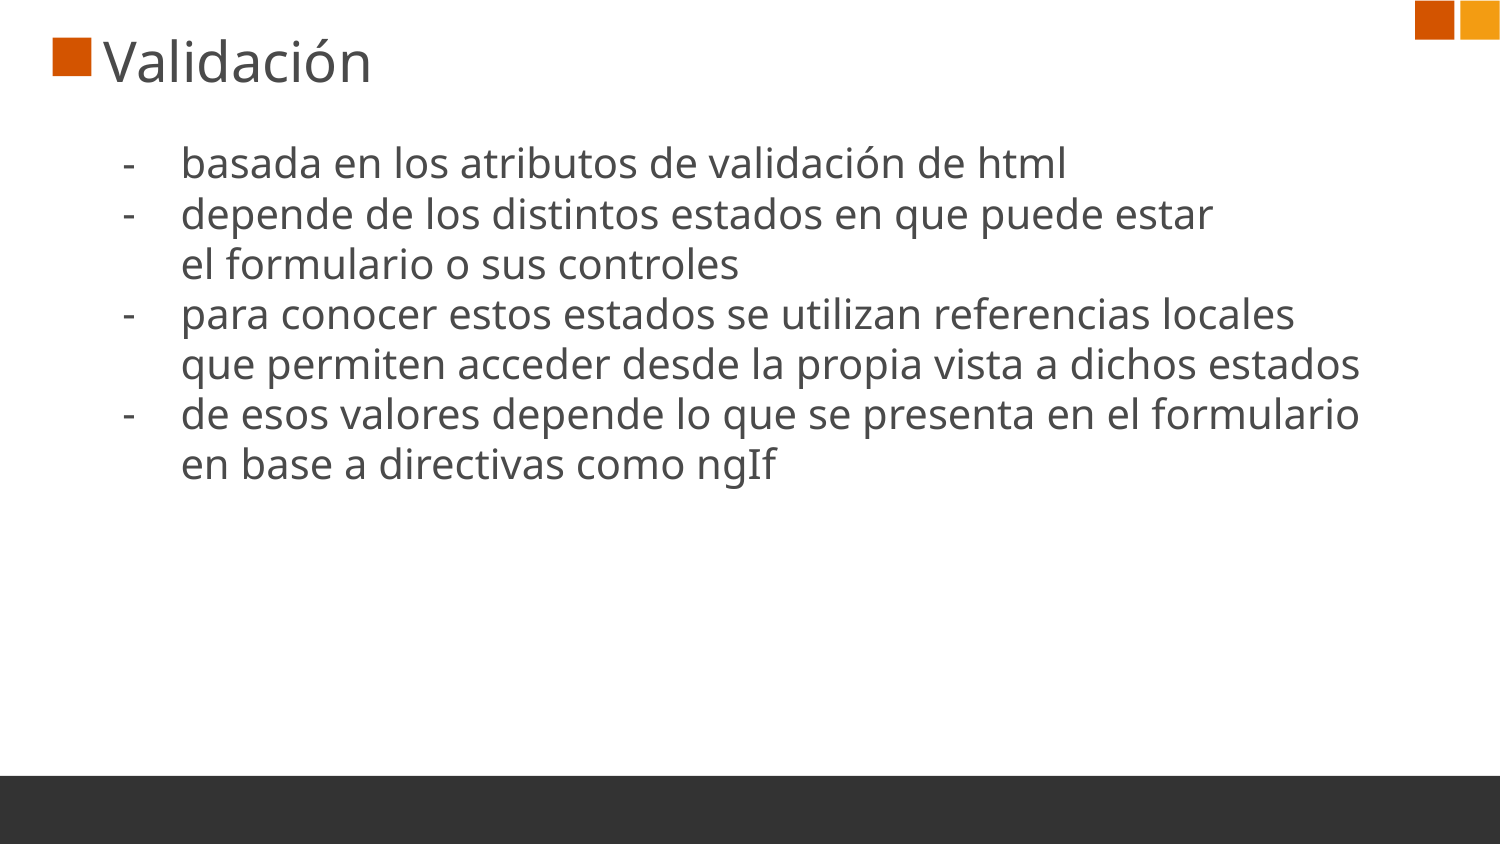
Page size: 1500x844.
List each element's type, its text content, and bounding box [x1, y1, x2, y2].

title Validación [94, 17, 1381, 107]
list basada en los atributos de validación de html depende de los distintos estados en que puede estar el formulario o sus controles para conocer estos estados se utilizan referencias locales que permiten acceder desde la propia vista a dichos estados de esos valores depende lo que se presenta en el formulario en base a directivas como ngIf [97, 128, 1383, 543]
